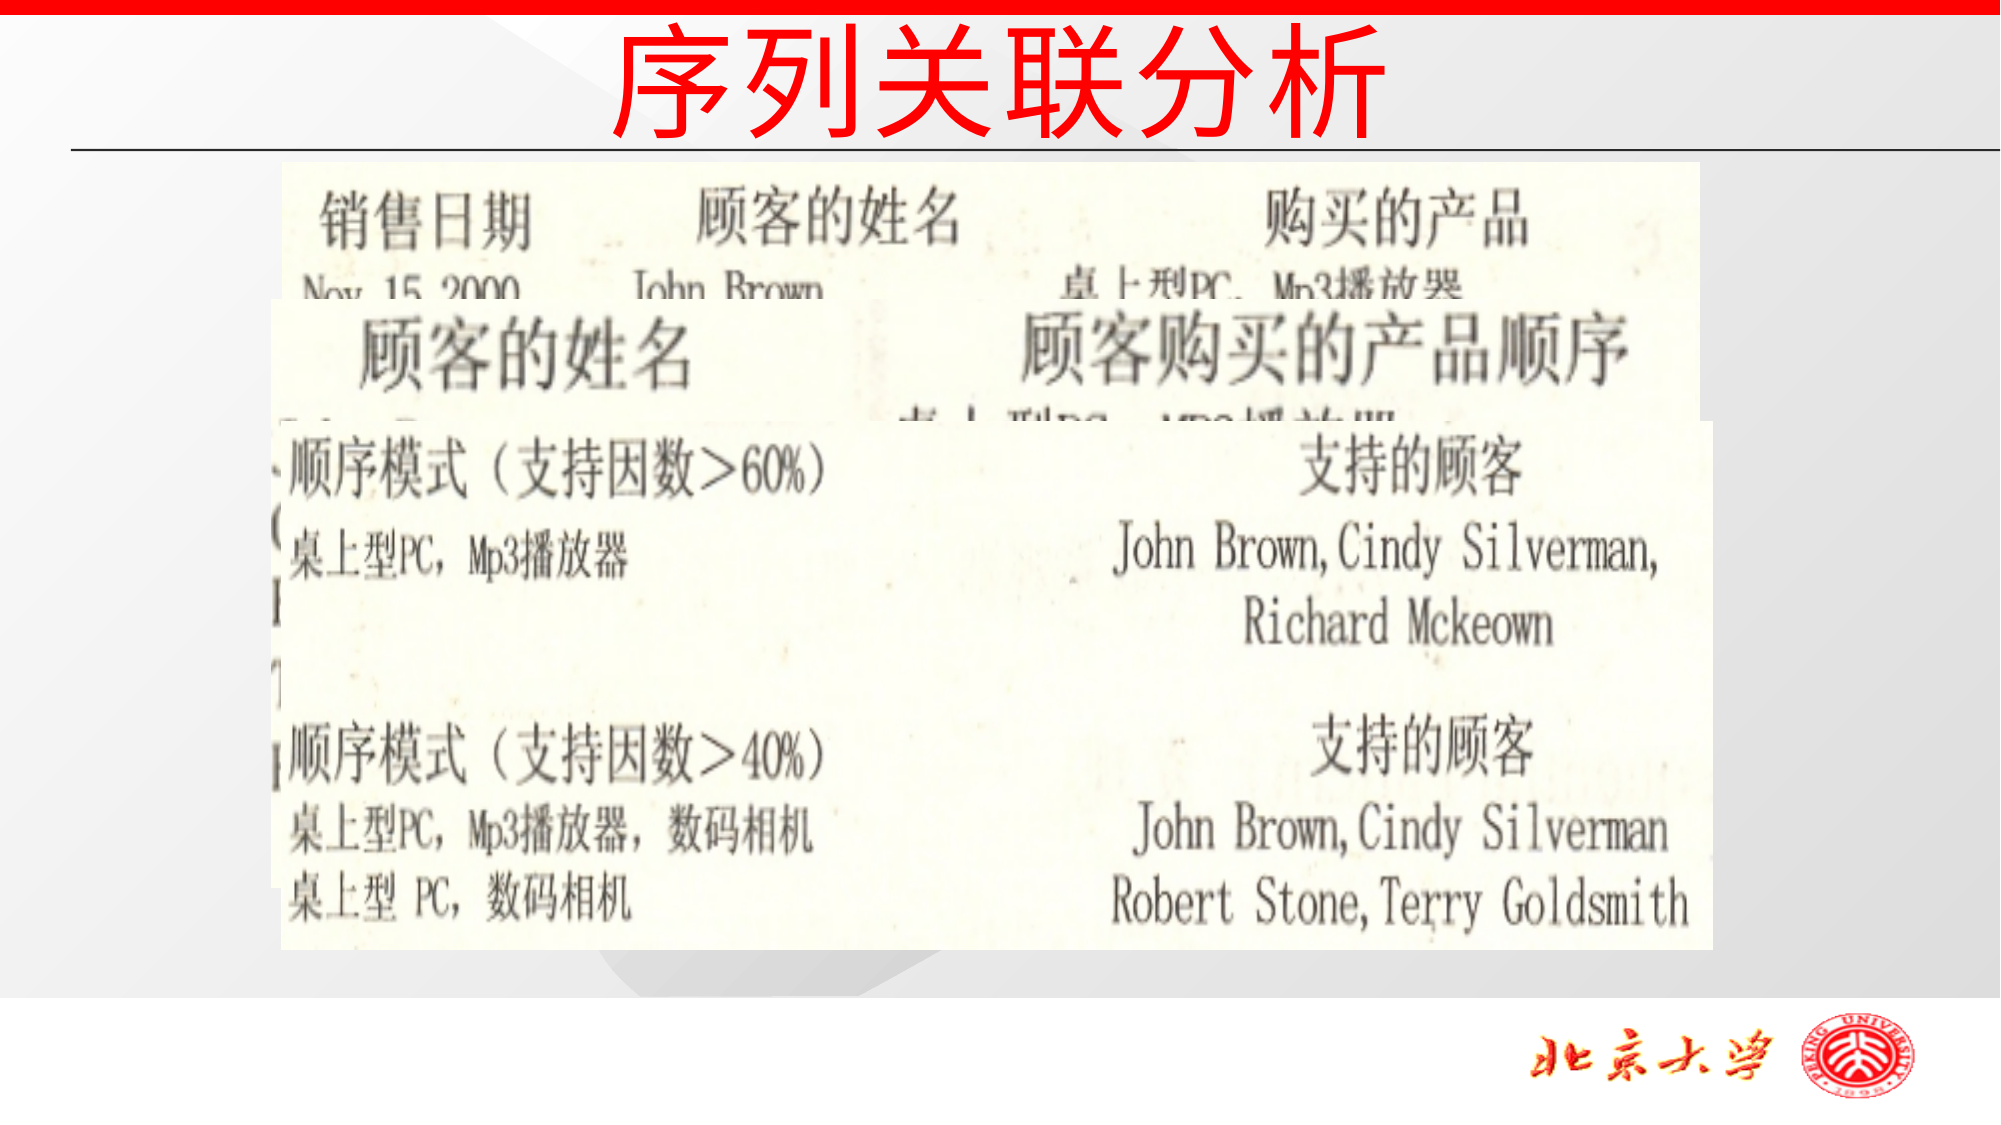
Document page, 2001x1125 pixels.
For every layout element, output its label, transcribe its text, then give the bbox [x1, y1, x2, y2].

picture [1800, 1012, 1917, 1100]
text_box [281, 421, 1714, 951]
text_box 序列关联分析 [300, 0, 1700, 161]
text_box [282, 162, 1701, 419]
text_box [271, 299, 1695, 888]
